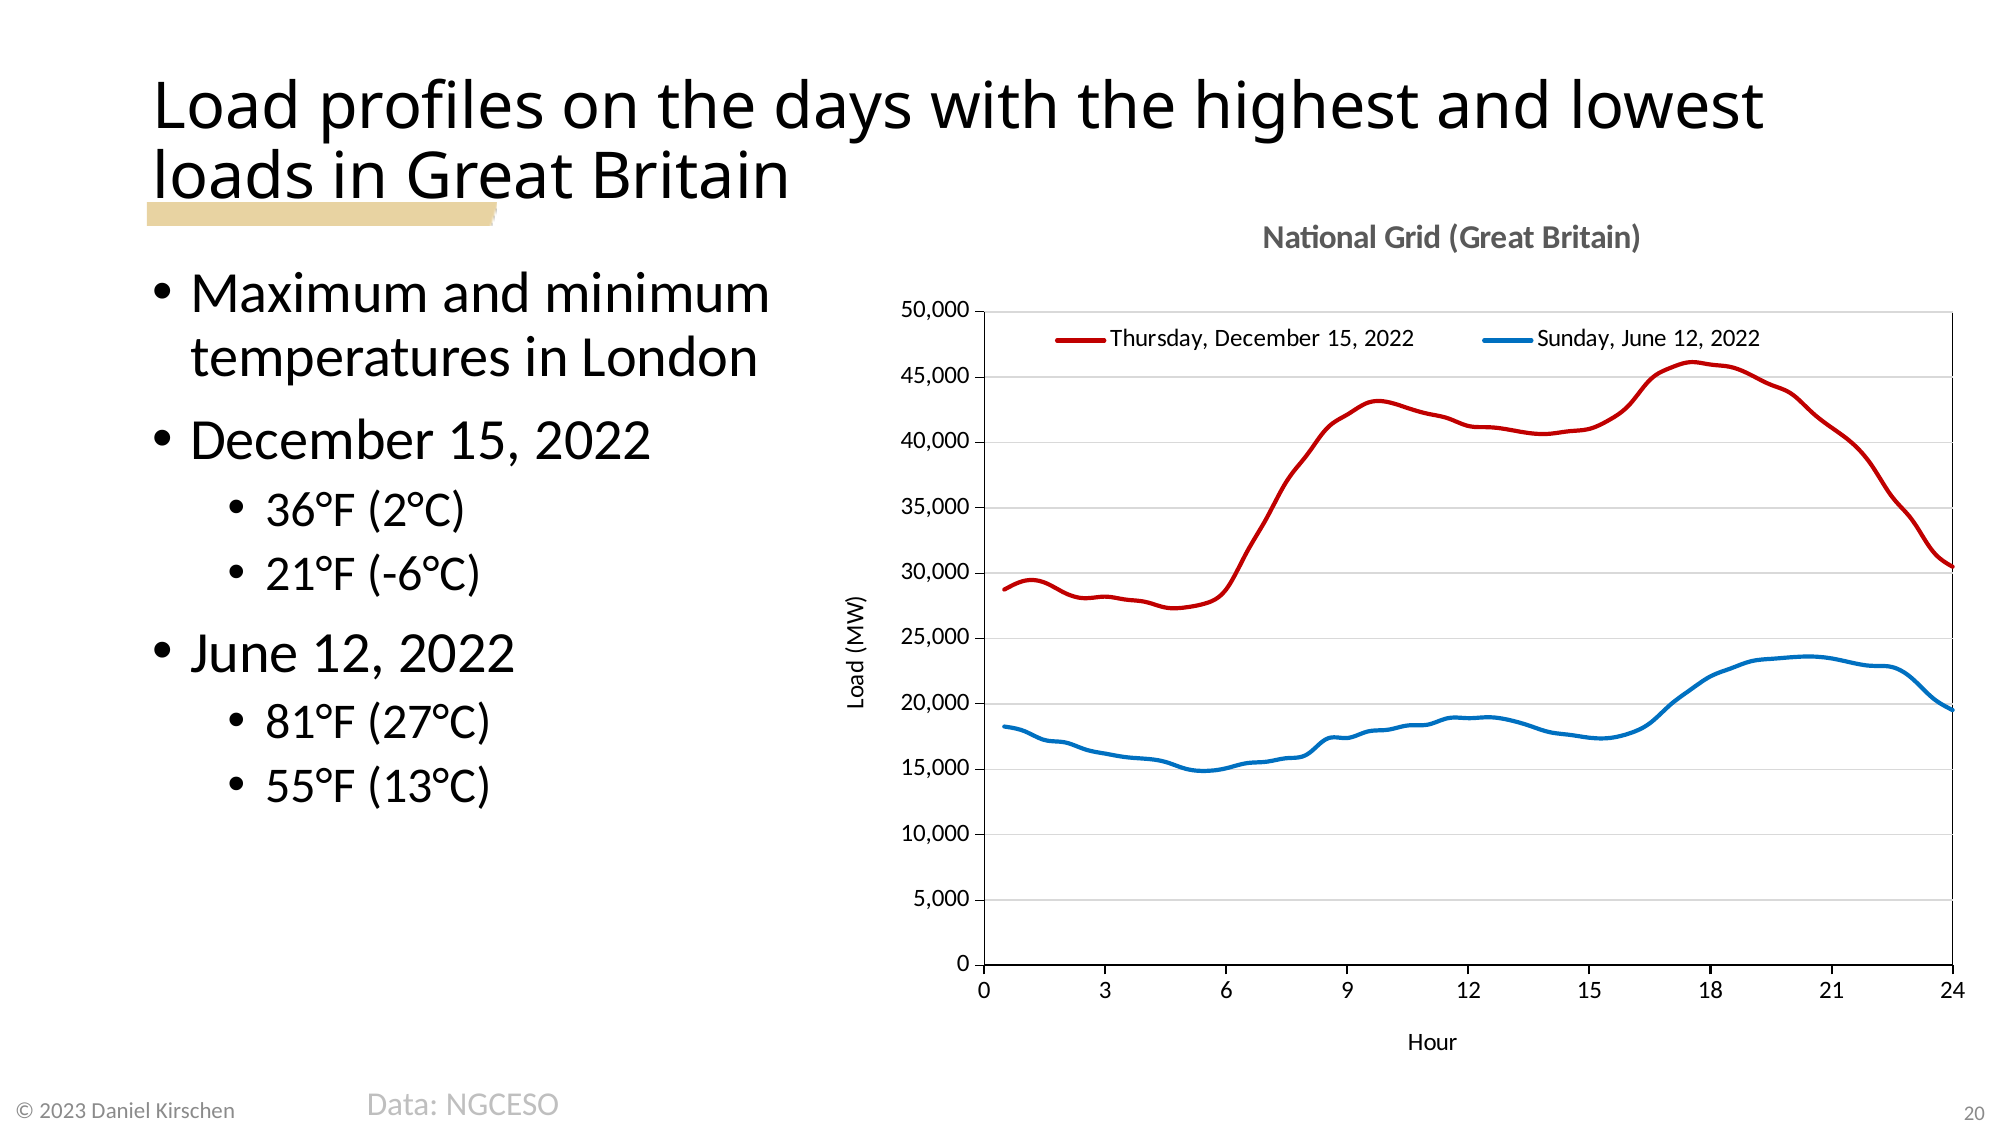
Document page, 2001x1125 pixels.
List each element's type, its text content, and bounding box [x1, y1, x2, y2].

slide_number © 2023 Daniel Kirschen [0, 1079, 352, 1125]
title Load profiles on the days with the highest and lowest loads in Great Britain [137, 59, 1863, 226]
list Maximum and minimum temperatures in London December 15, 2022 36°F (2°C) 21°F (-6°C) June 12, 2022 81°F (27°C) 55°F (13°C) [137, 255, 810, 1016]
chart [810, 153, 1989, 1089]
text_box Data: NGCESO [352, 1074, 1353, 1125]
slide_number 20 [1550, 1088, 2000, 1125]
